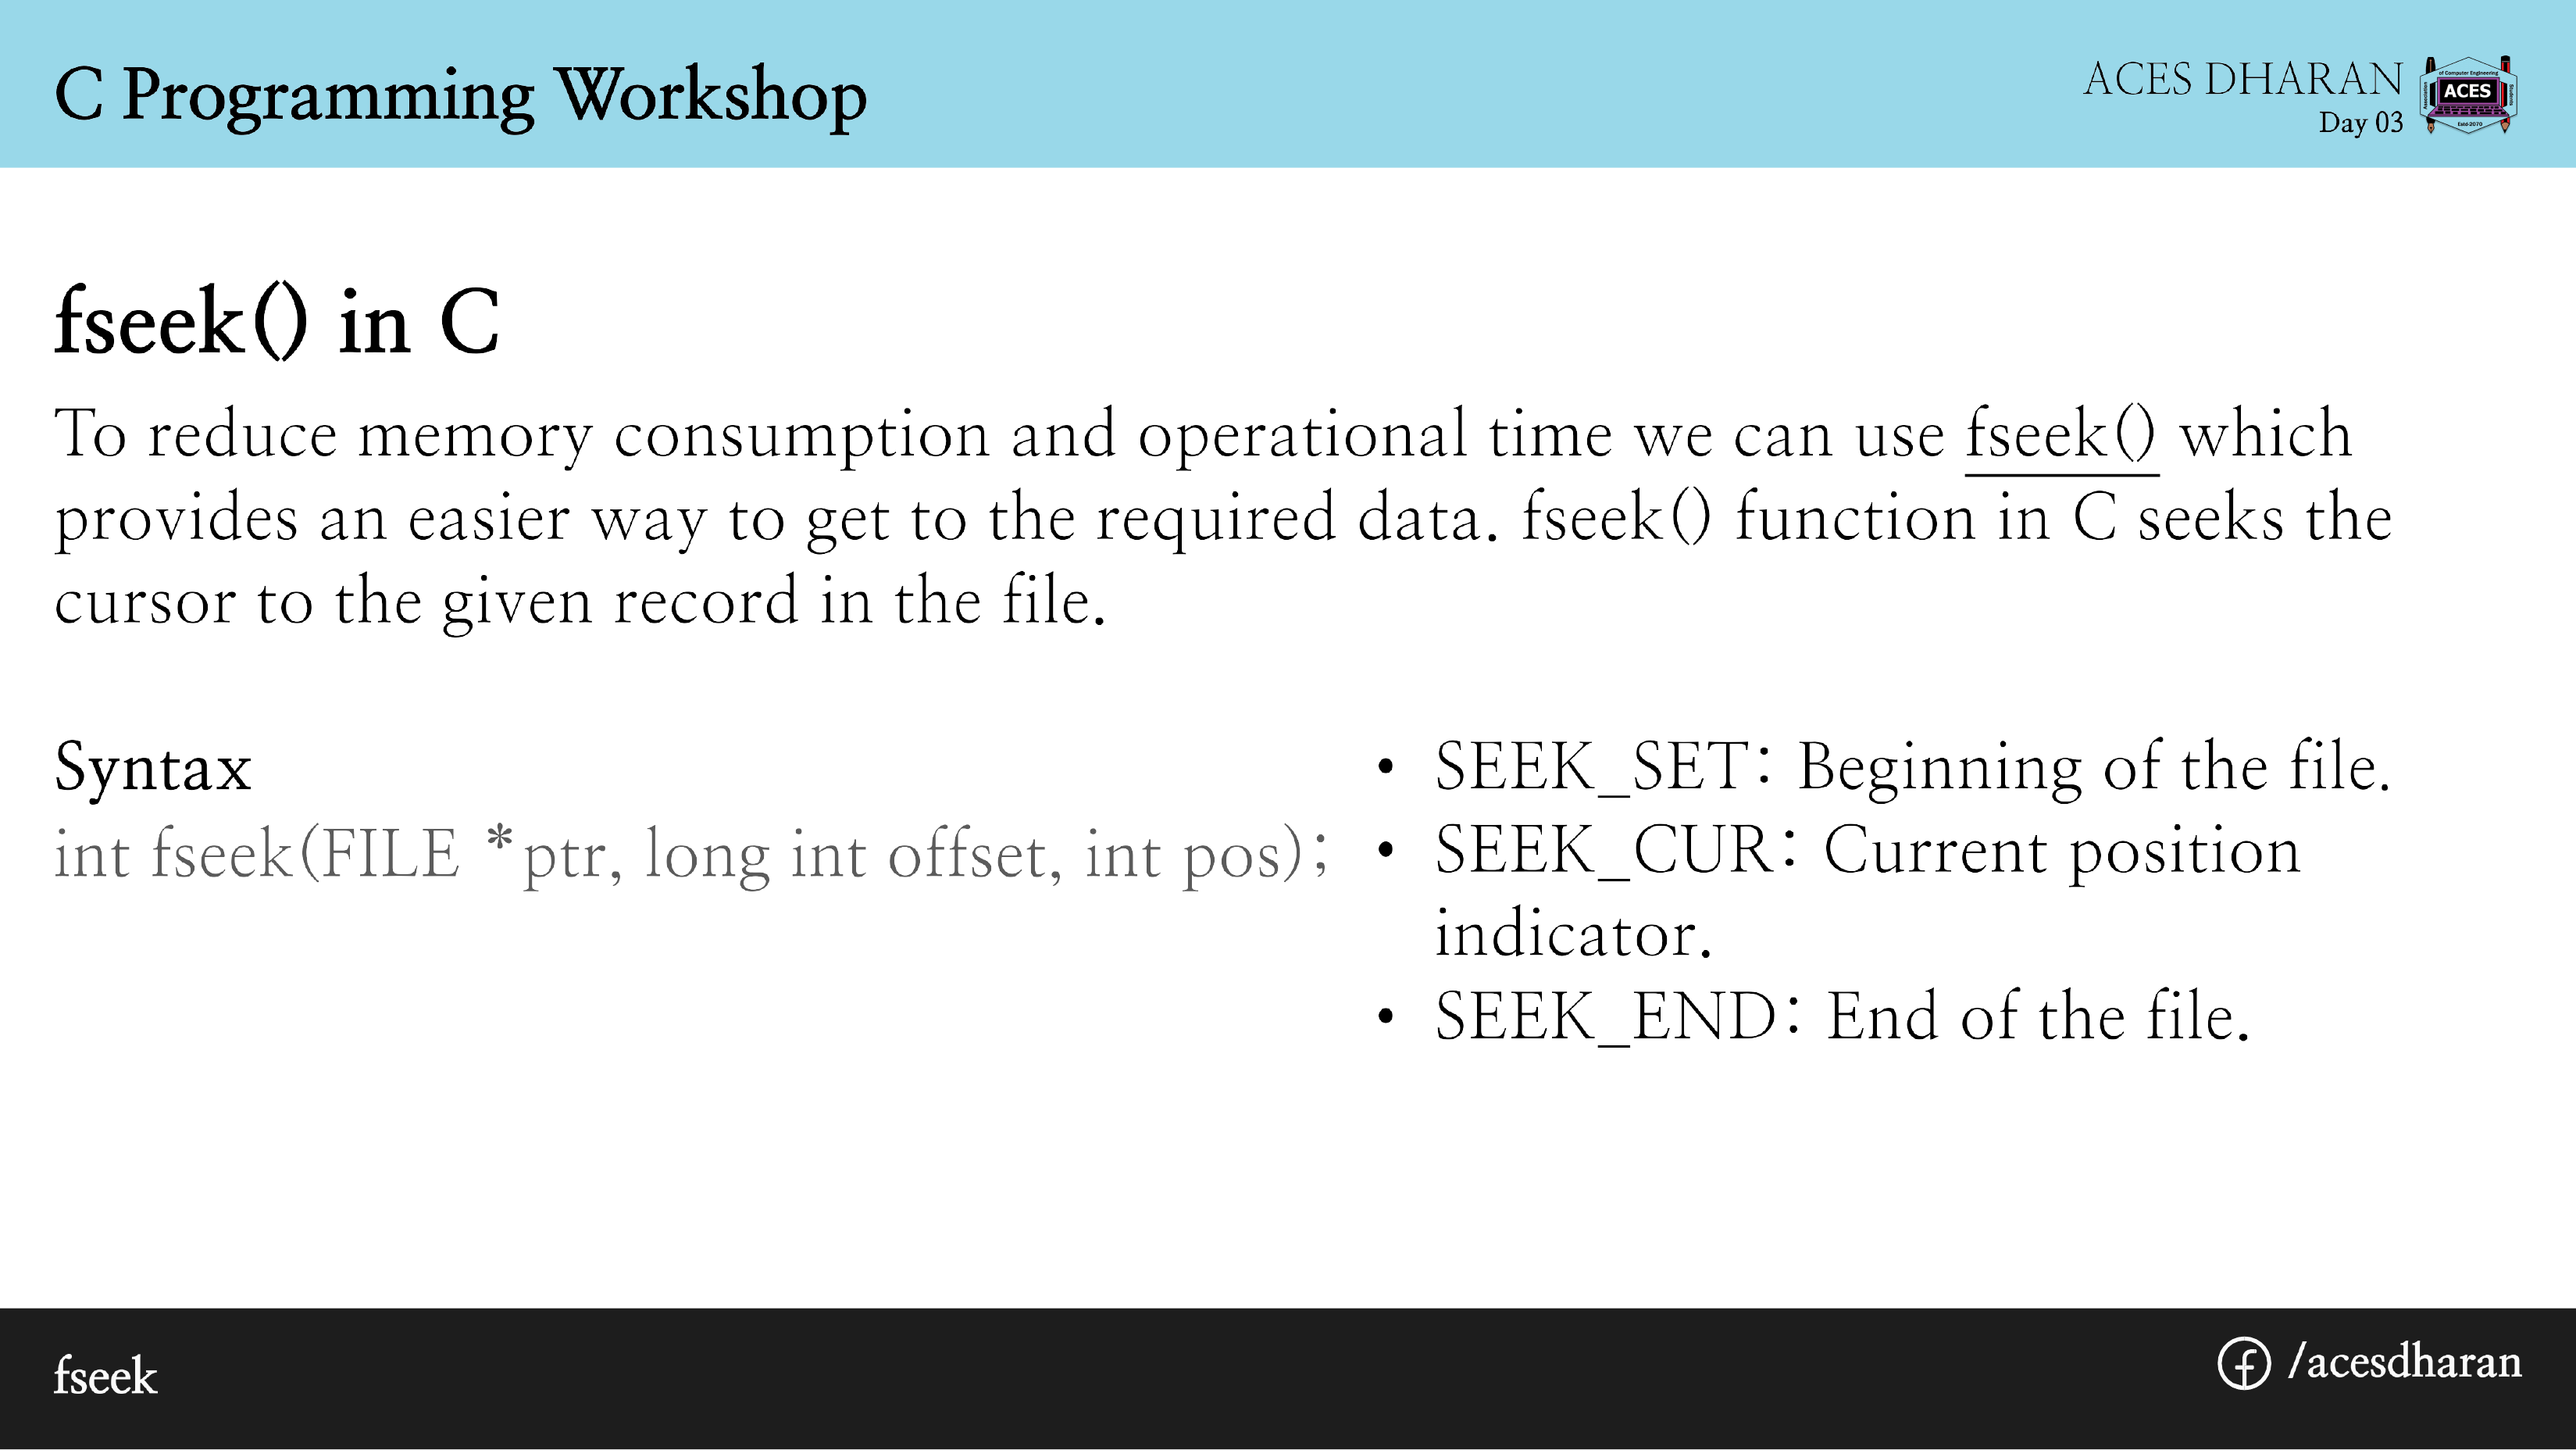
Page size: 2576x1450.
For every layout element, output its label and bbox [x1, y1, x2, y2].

picture [2320, 111, 2403, 138]
picture [2414, 53, 2524, 141]
picture [1379, 737, 2388, 1048]
picture [55, 740, 251, 805]
picture [55, 402, 2392, 638]
picture [2083, 61, 2403, 95]
picture [55, 823, 1325, 891]
text_box [0, 1308, 2576, 1450]
picture [55, 280, 498, 362]
picture [56, 62, 866, 135]
